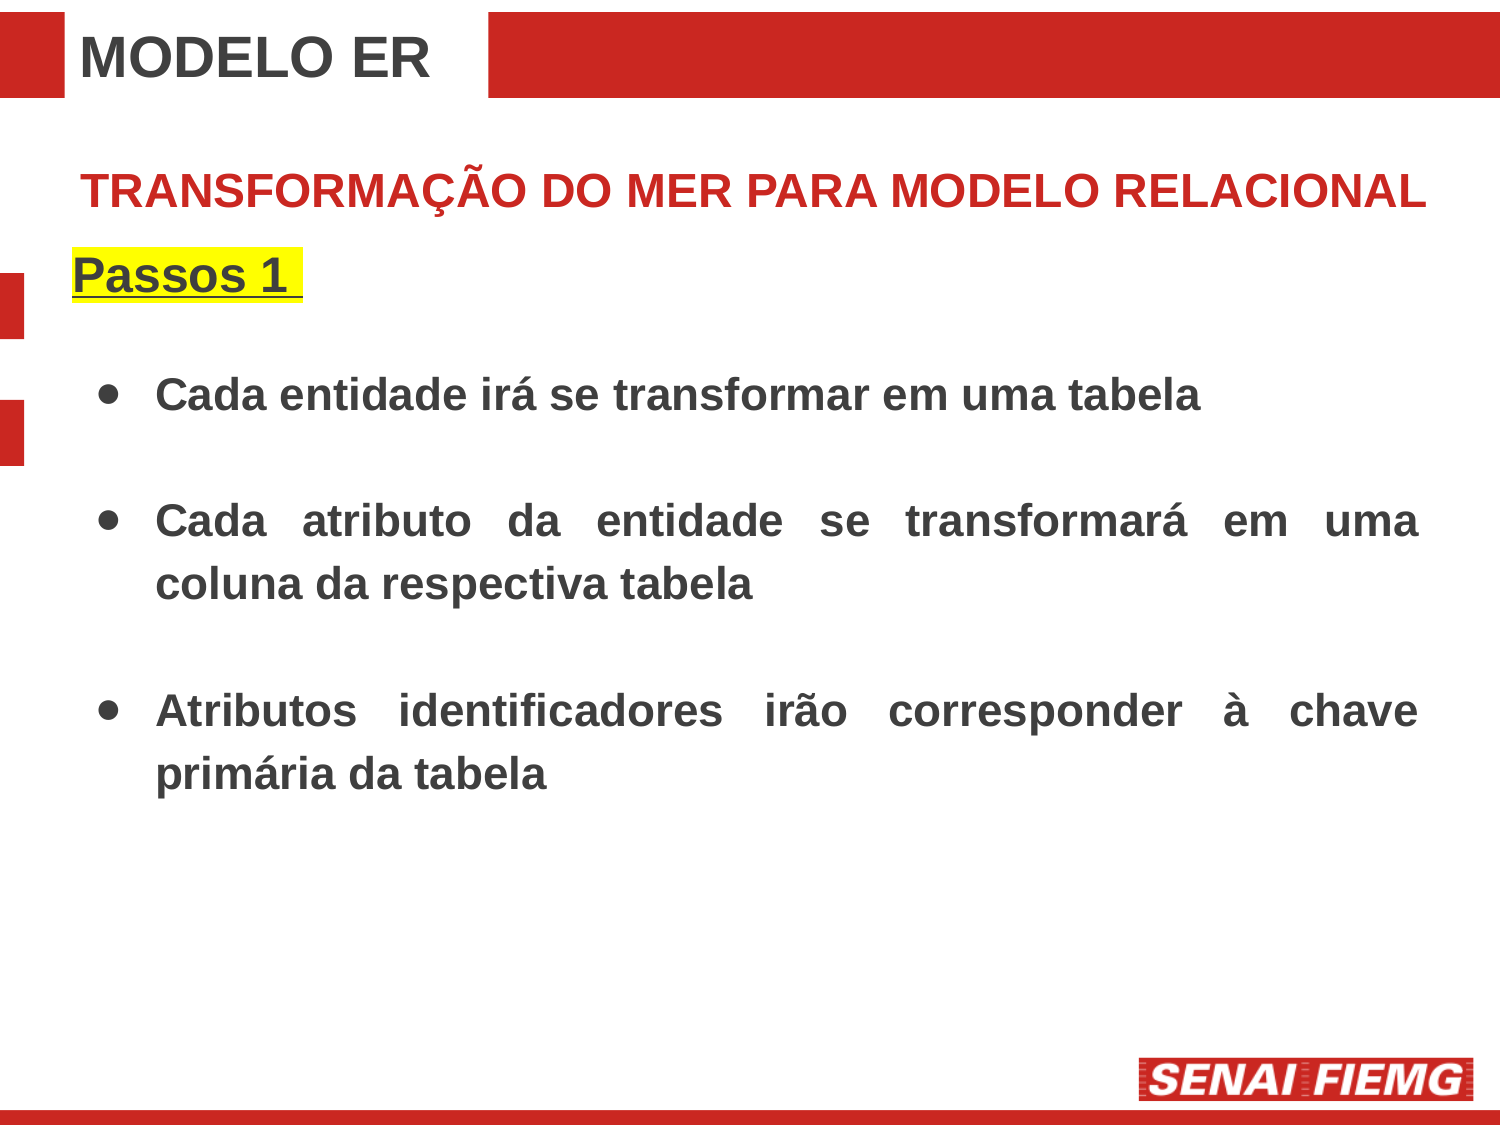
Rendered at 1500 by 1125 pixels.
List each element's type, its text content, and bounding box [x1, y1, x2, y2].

text_box [0, 273, 25, 340]
text_box MODELO ER [65, 12, 488, 98]
text_box [488, 12, 1500, 98]
text_box [0, 1110, 1126, 1125]
picture [1131, 1047, 1500, 1125]
text_box TRANSFORMAÇÃO DO MER PARA MODELO RELACIONAL [65, 152, 1471, 229]
text_box [0, 12, 65, 98]
text_box Passos 1 [57, 235, 1426, 311]
text_box [0, 399, 25, 466]
text_box Cada entidade irá se transformar em uma tabela Cada atributo da entidade se transformará em uma coluna da respectiva tabela Atributos identificadores irão corresponder à chave primária da tabela [65, 348, 1435, 889]
